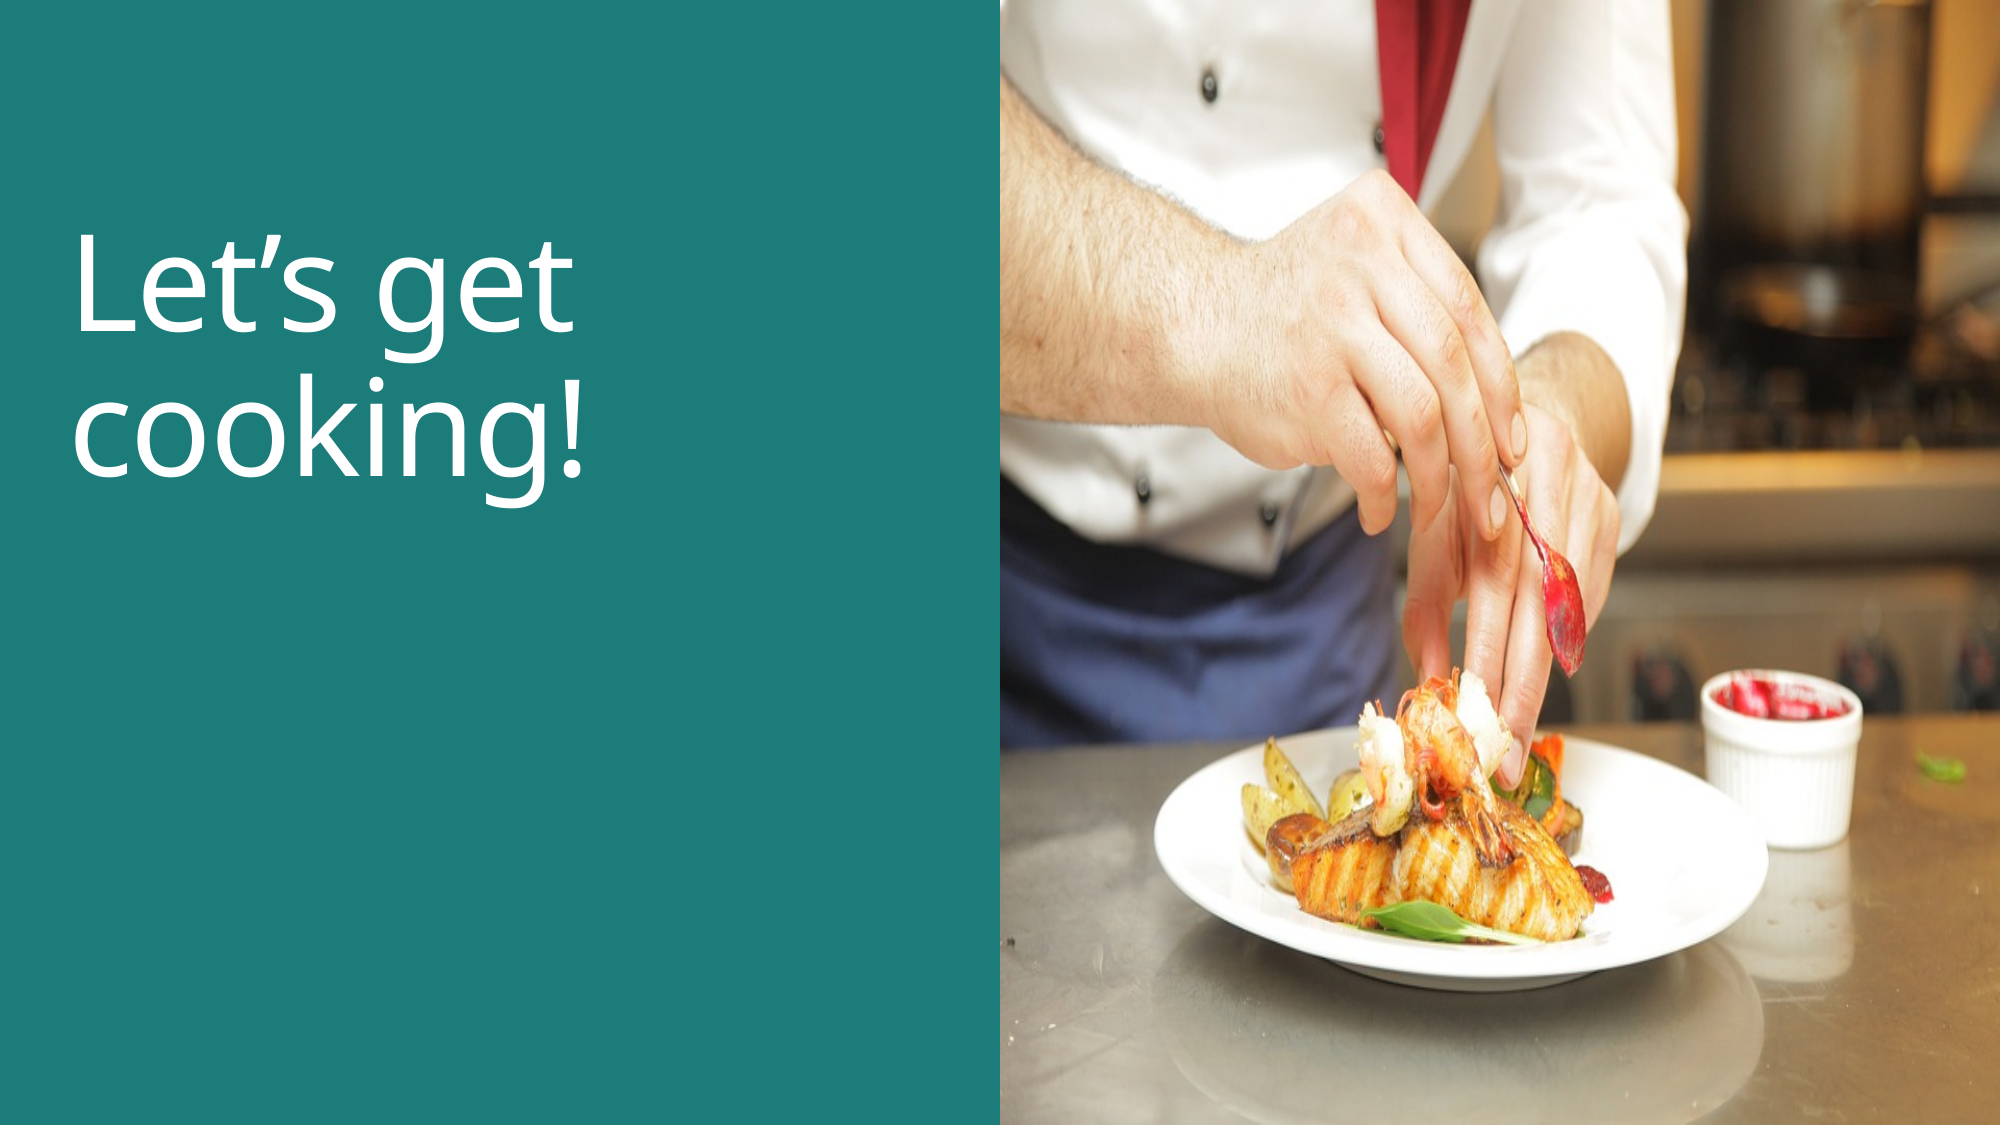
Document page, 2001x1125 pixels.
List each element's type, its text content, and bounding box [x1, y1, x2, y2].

title Let’s get cooking! [44, 199, 927, 524]
picture [1000, 0, 2000, 1125]
